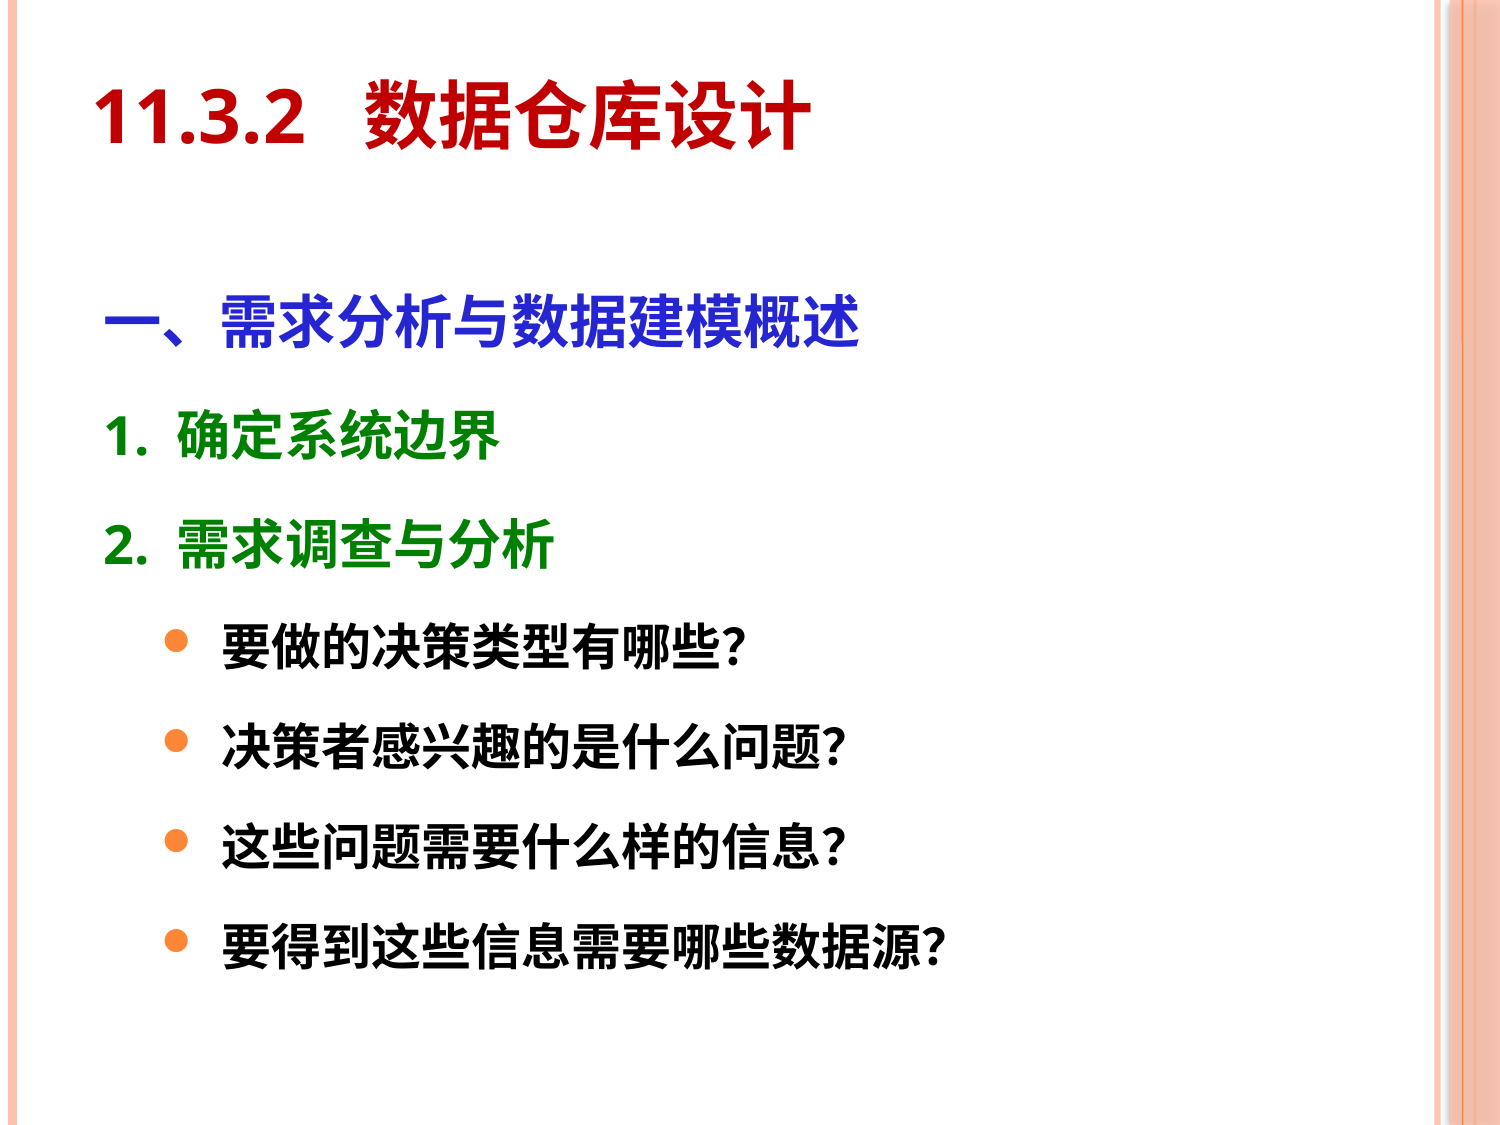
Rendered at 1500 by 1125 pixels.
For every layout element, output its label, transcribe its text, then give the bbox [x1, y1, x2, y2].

title 11.3.2 数据仓库设计 [76, 54, 1377, 173]
list 一、需求分析与数据建模概述 1. 确定系统边界 2. 需求调查与分析 要做的决策类型有哪些？ 决策者感兴趣的是什么问题？ 这些问题需要什么样的信息？ 要得到这些信息需要哪些数据源？ [88, 243, 1459, 1071]
